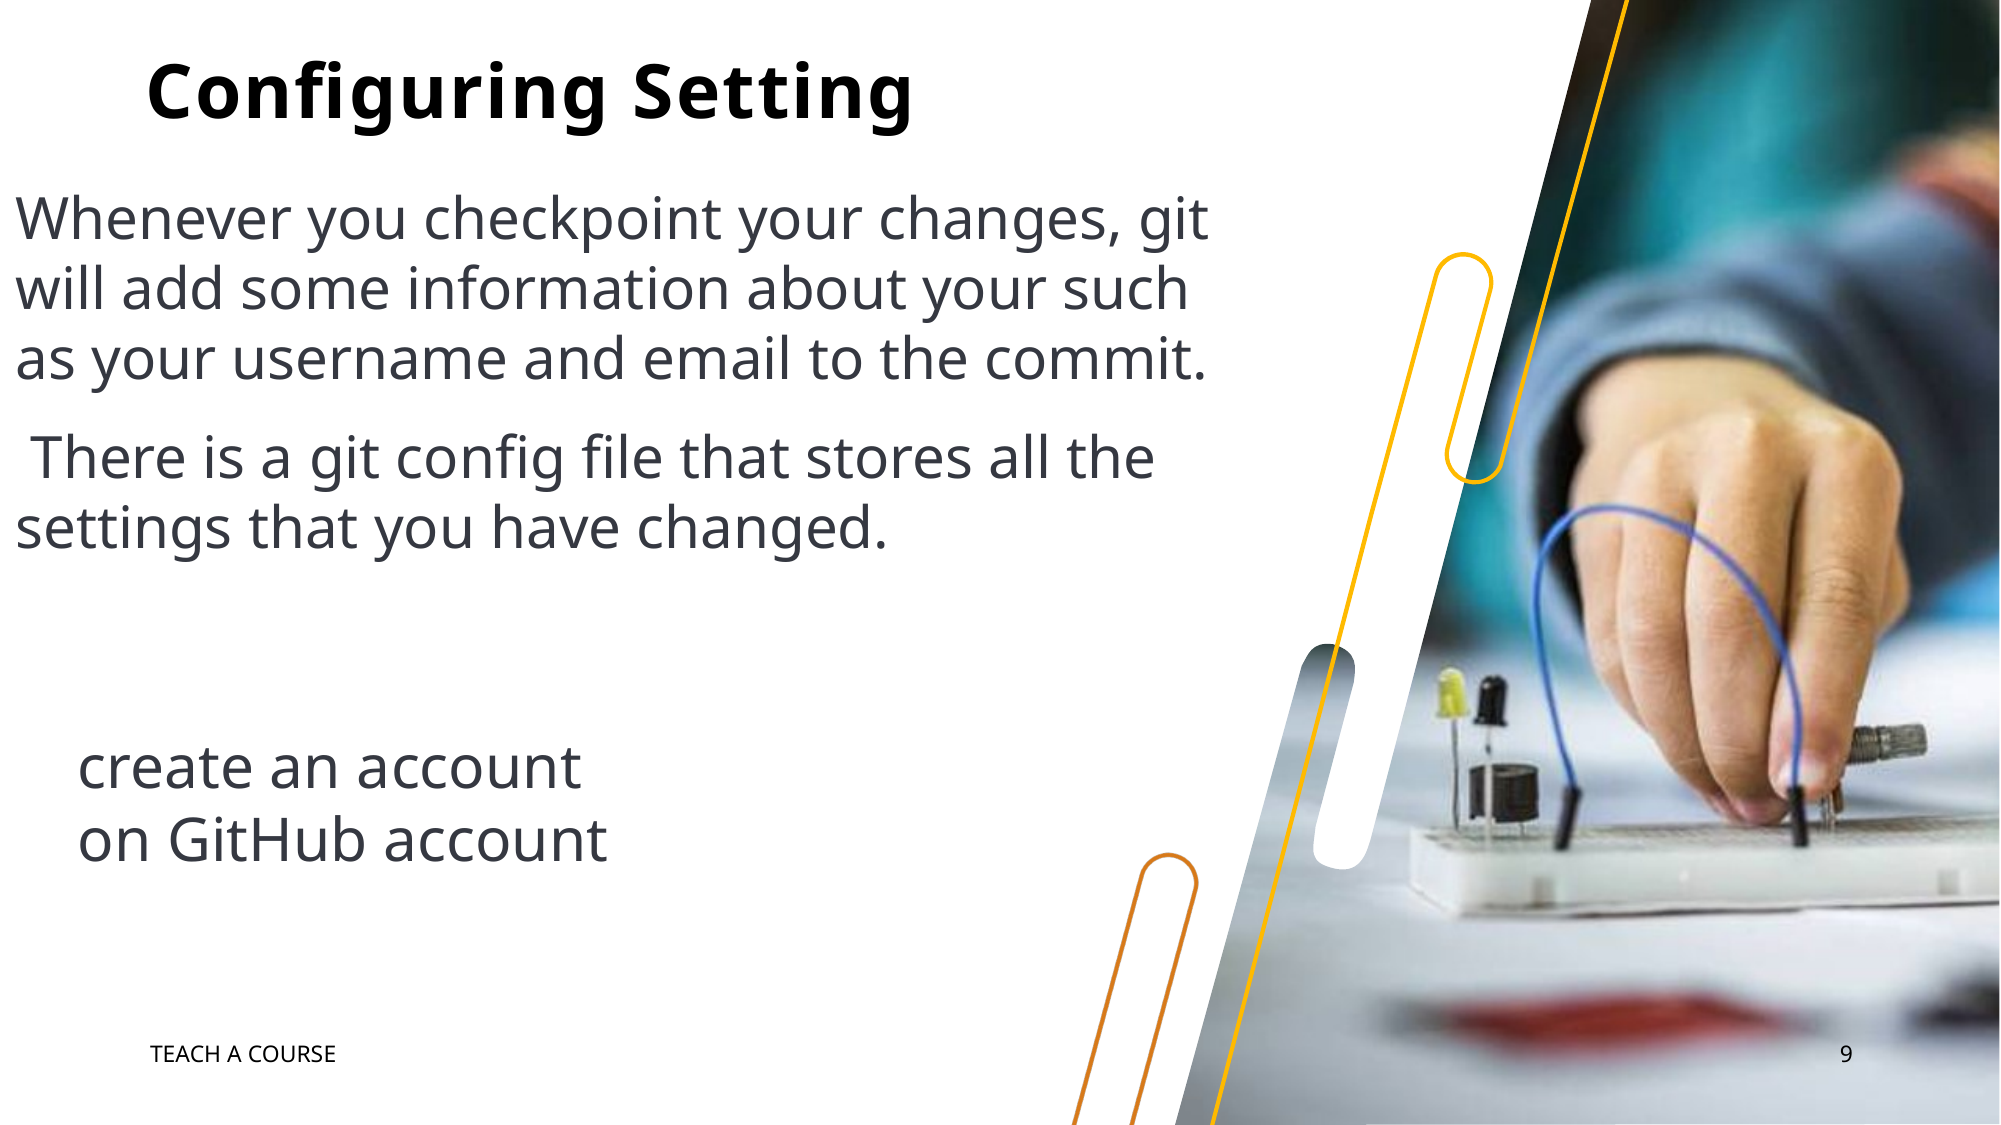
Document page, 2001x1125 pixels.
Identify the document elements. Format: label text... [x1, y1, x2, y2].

footer TEACH A COURSE [135, 1041, 1057, 1092]
list Whenever you checkpoint your changes, git will add some information about your such as your username and email to the commit. There is a git config file that stores all the settings that you have changed. [0, 173, 1171, 657]
picture [1060, 0, 2000, 1125]
text_box create an account on GitHub account​ ​ ​ [62, 720, 1136, 1041]
title Configuring Setting [130, 67, 1171, 173]
